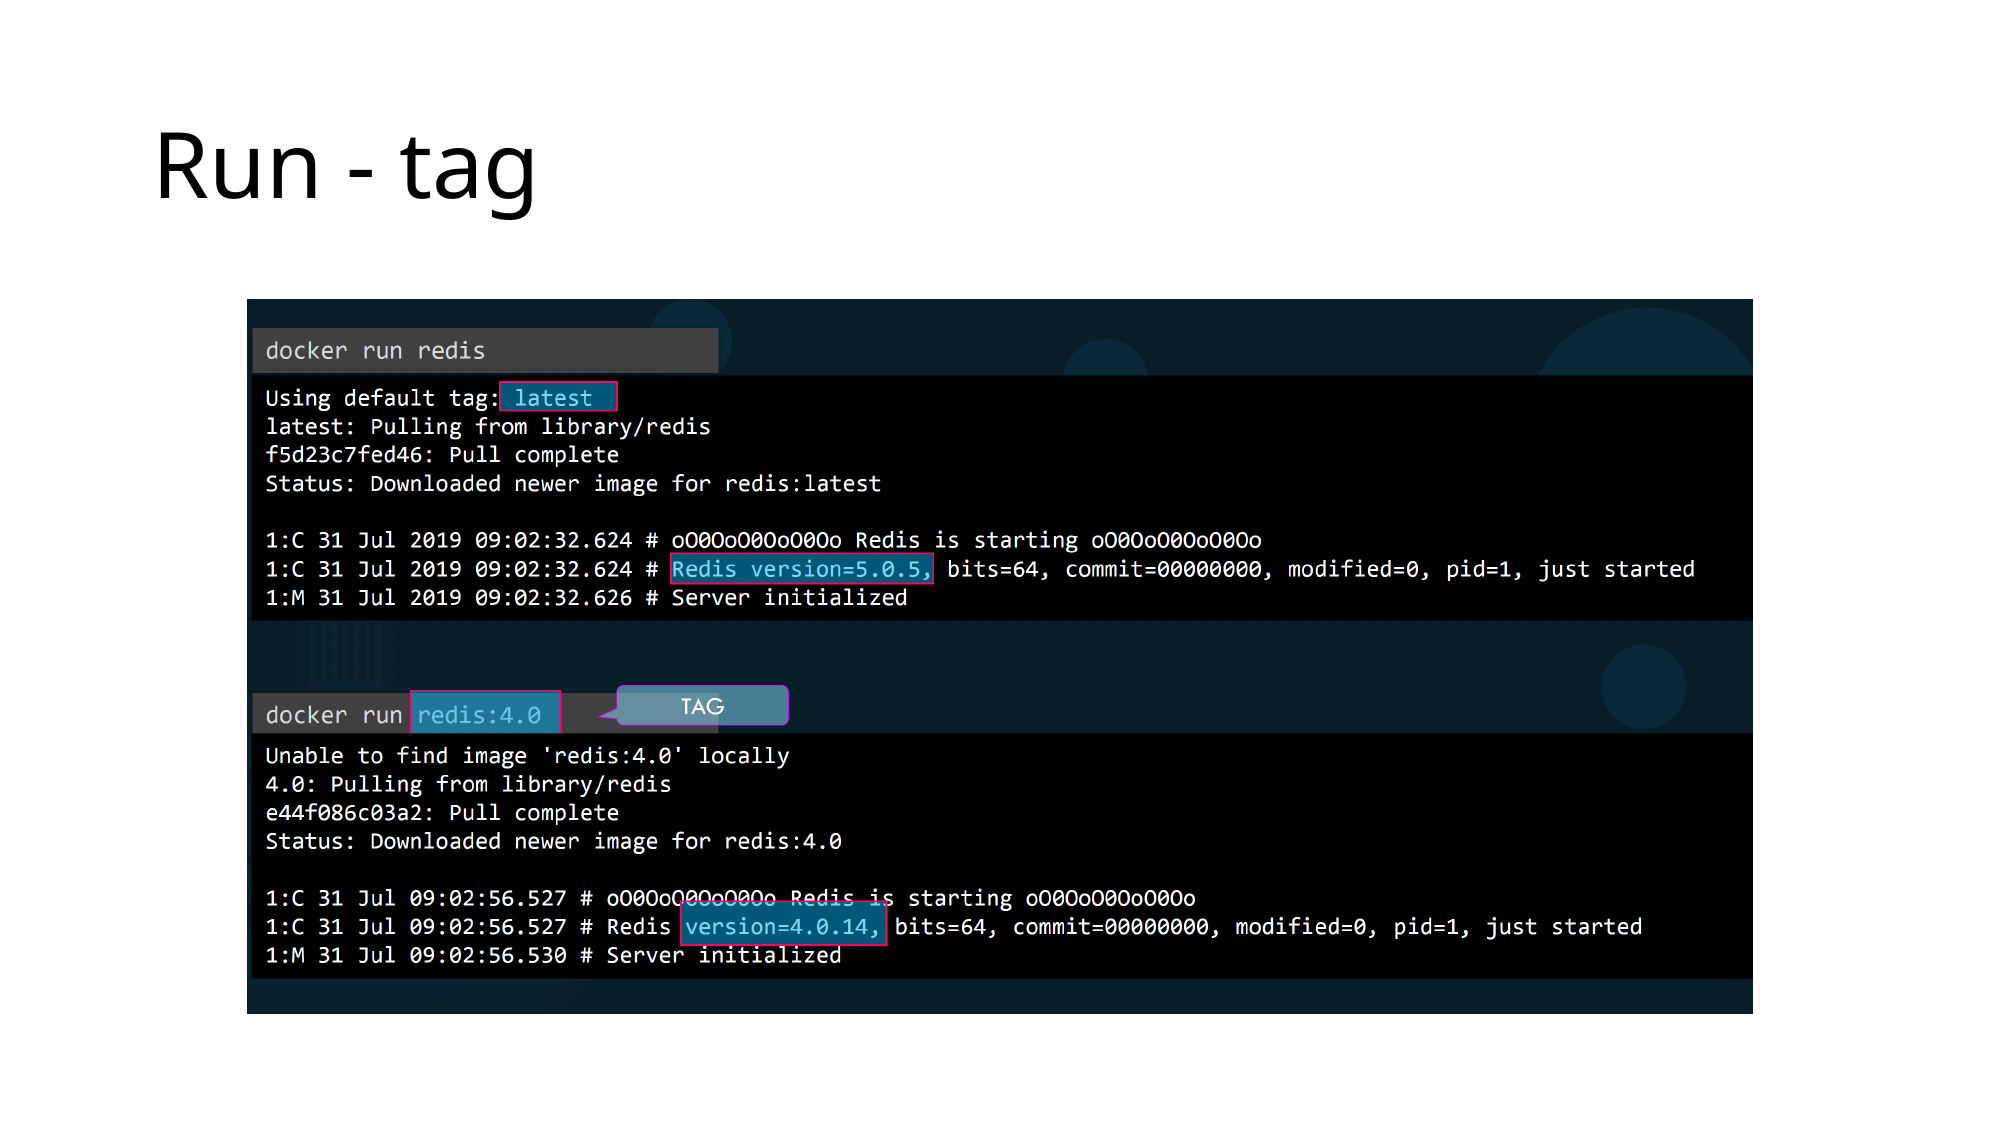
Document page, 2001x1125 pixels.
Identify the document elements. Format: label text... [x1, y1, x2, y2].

title Run - tag [137, 59, 1863, 278]
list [247, 299, 1753, 1014]
